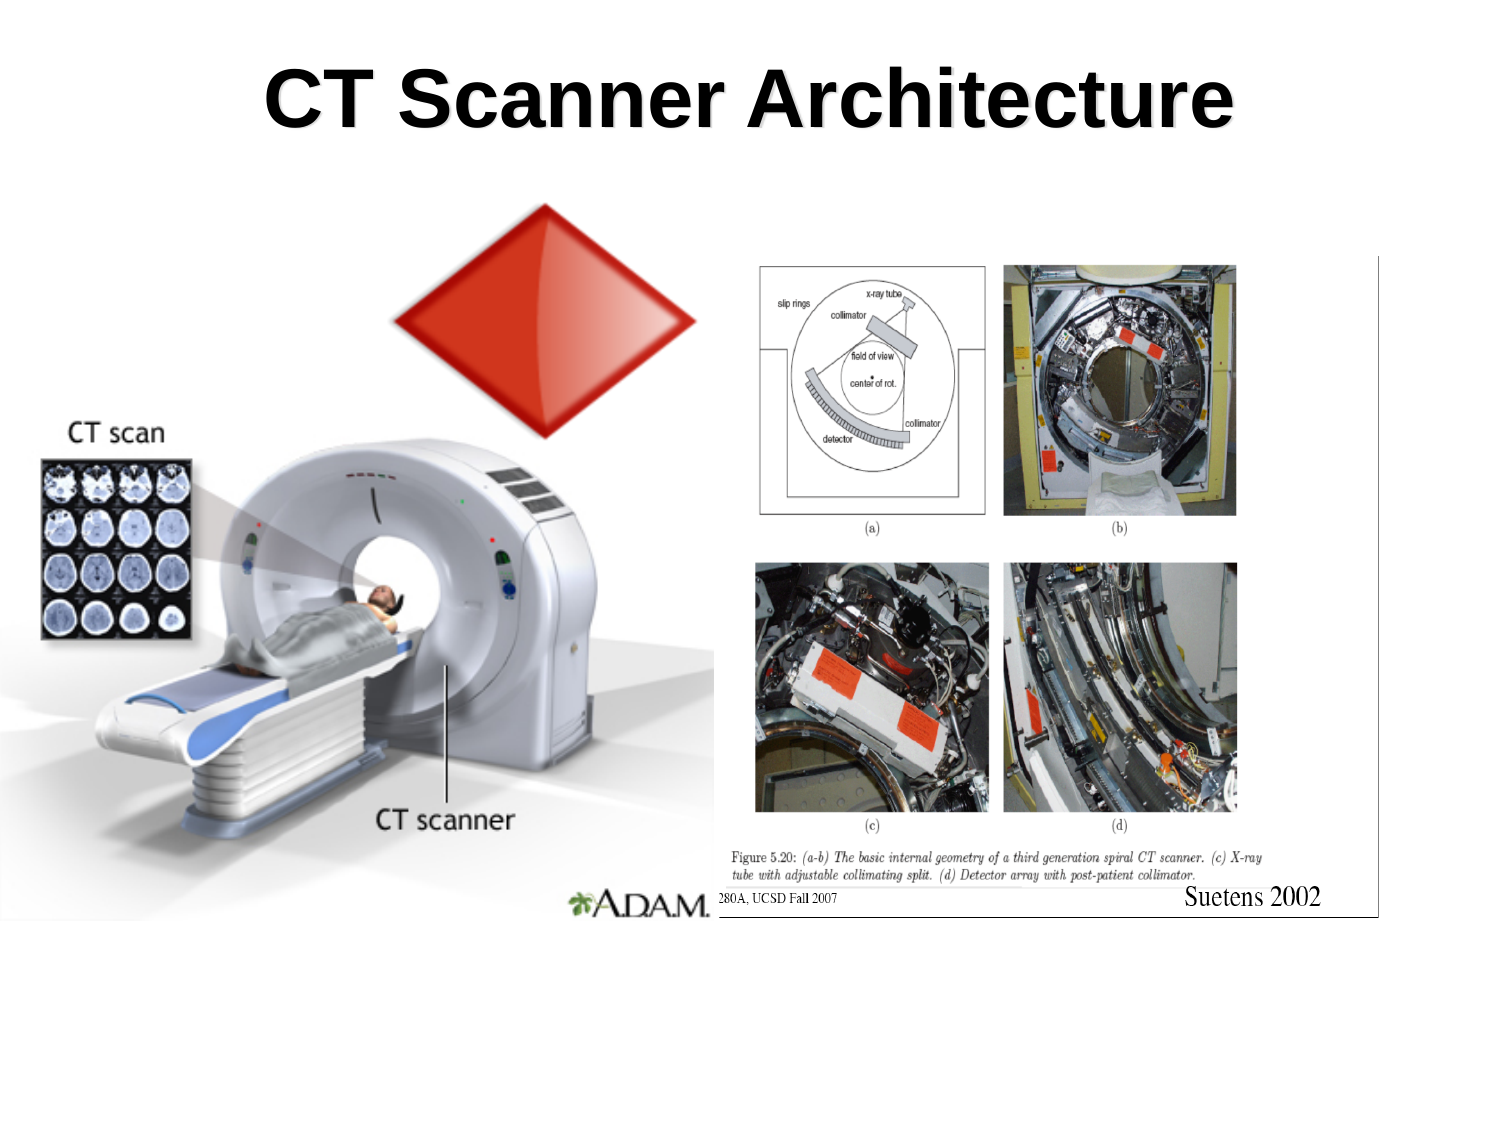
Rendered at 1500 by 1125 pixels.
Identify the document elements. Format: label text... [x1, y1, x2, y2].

picture [719, 255, 1500, 1007]
title CT Scanner Architecture [24, 24, 1476, 163]
picture [0, 153, 714, 922]
